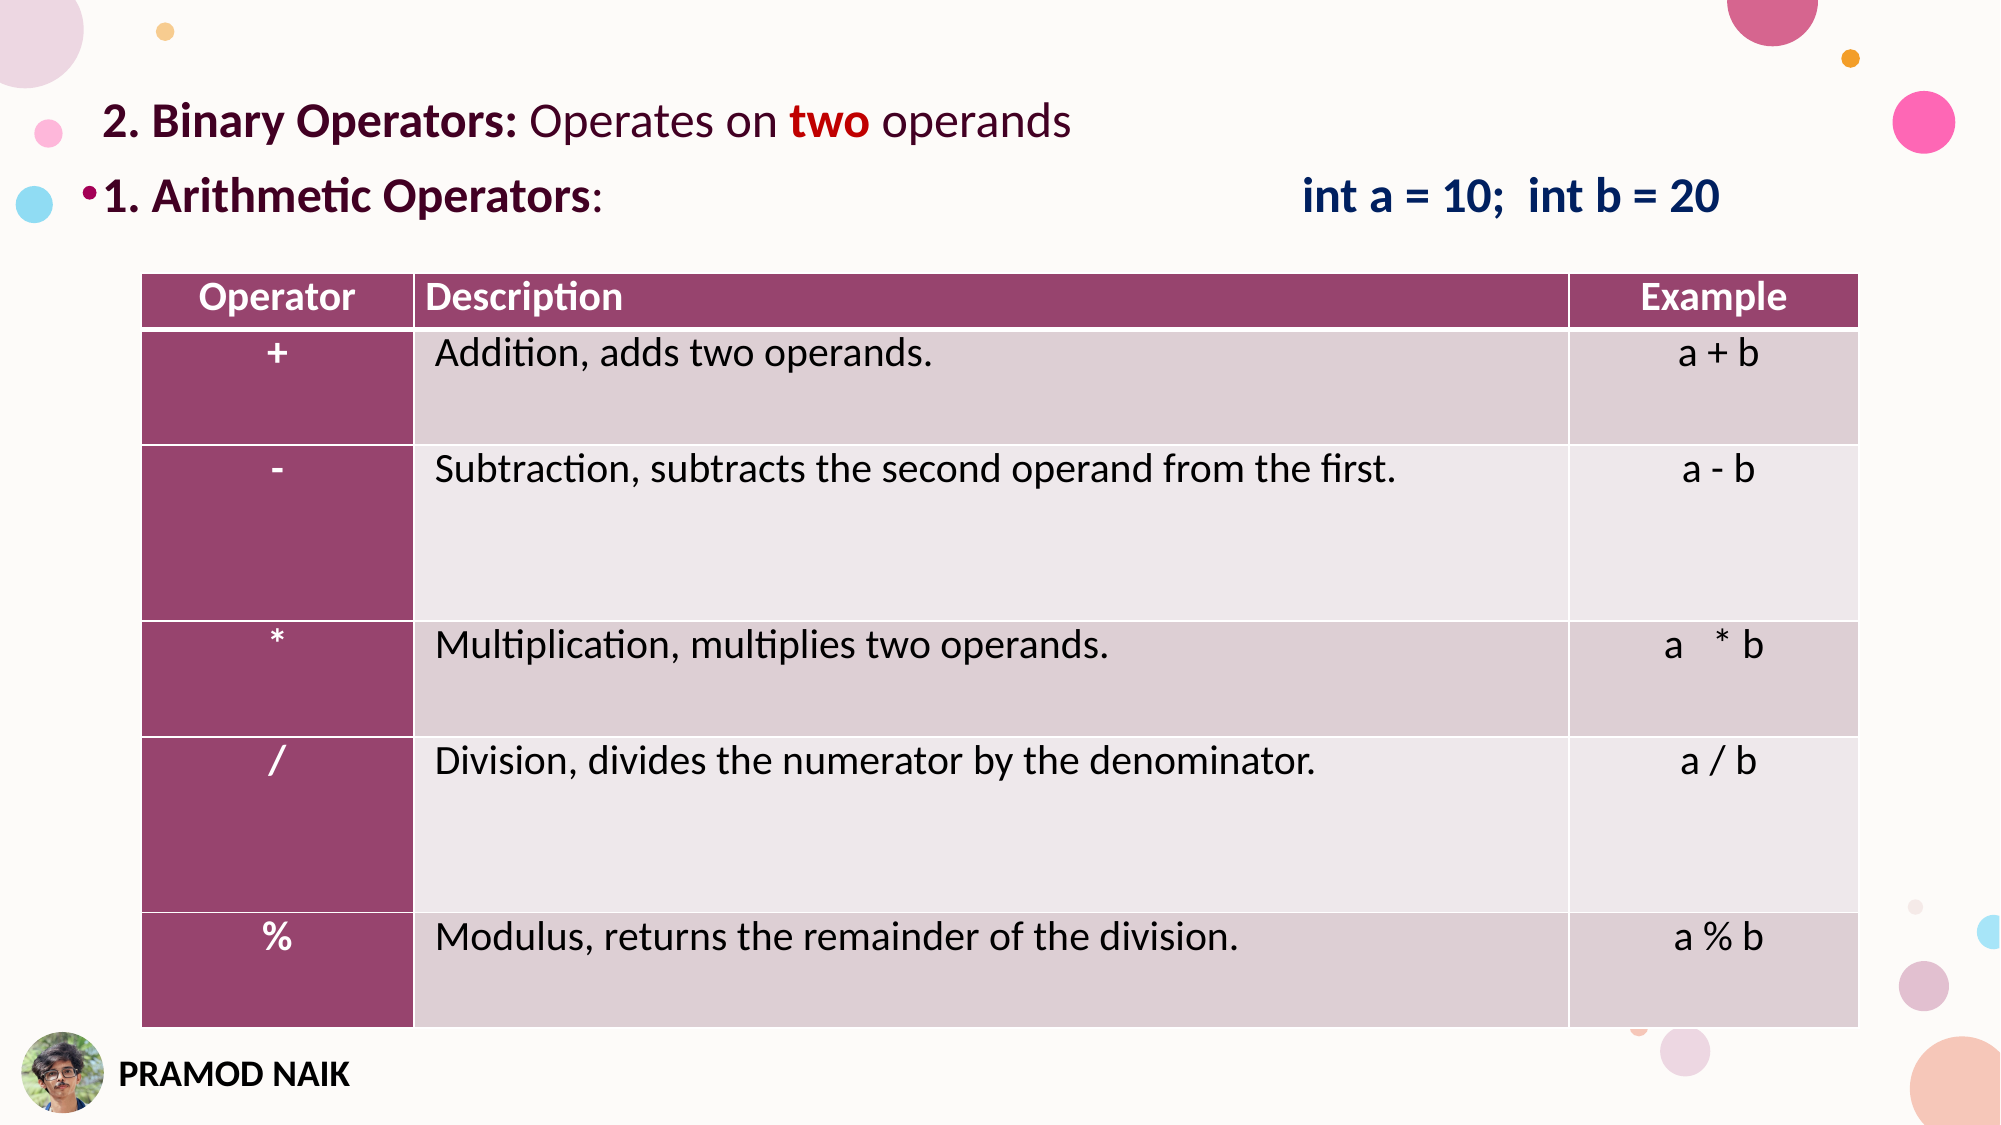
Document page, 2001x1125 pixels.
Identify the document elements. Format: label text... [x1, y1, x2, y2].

table_cell * [142, 622, 413, 736]
list 2. Binary Operators: Operates on two operands 1. Arithmetic Operators: int a = 10; int b = 20 [87, 86, 1860, 1013]
table_cell + [142, 332, 413, 444]
table_cell a - b [1570, 446, 1858, 620]
table_cell - [142, 446, 413, 620]
table_cell Division, divides the numerator by the denominator. [415, 738, 1568, 912]
table_cell Multiplication, multiplies two operands. [415, 622, 1568, 736]
table_cell / [142, 738, 413, 912]
table_cell a + b [1570, 332, 1858, 444]
table_cell a / b [1570, 738, 1858, 912]
table_cell Modulus, returns the remainder of the division. [415, 913, 1568, 1027]
picture [21, 1031, 104, 1114]
table_cell a % b [1570, 913, 1858, 1027]
table_header Operator [142, 274, 413, 327]
table_header Description [415, 274, 1568, 327]
table_cell Subtraction, subtracts the second operand from the first. [415, 446, 1568, 620]
table_cell Addition, adds two operands. [415, 332, 1568, 444]
table_cell % [142, 913, 413, 1027]
table_header Example [1570, 274, 1858, 327]
table_cell a * b [1570, 622, 1858, 736]
